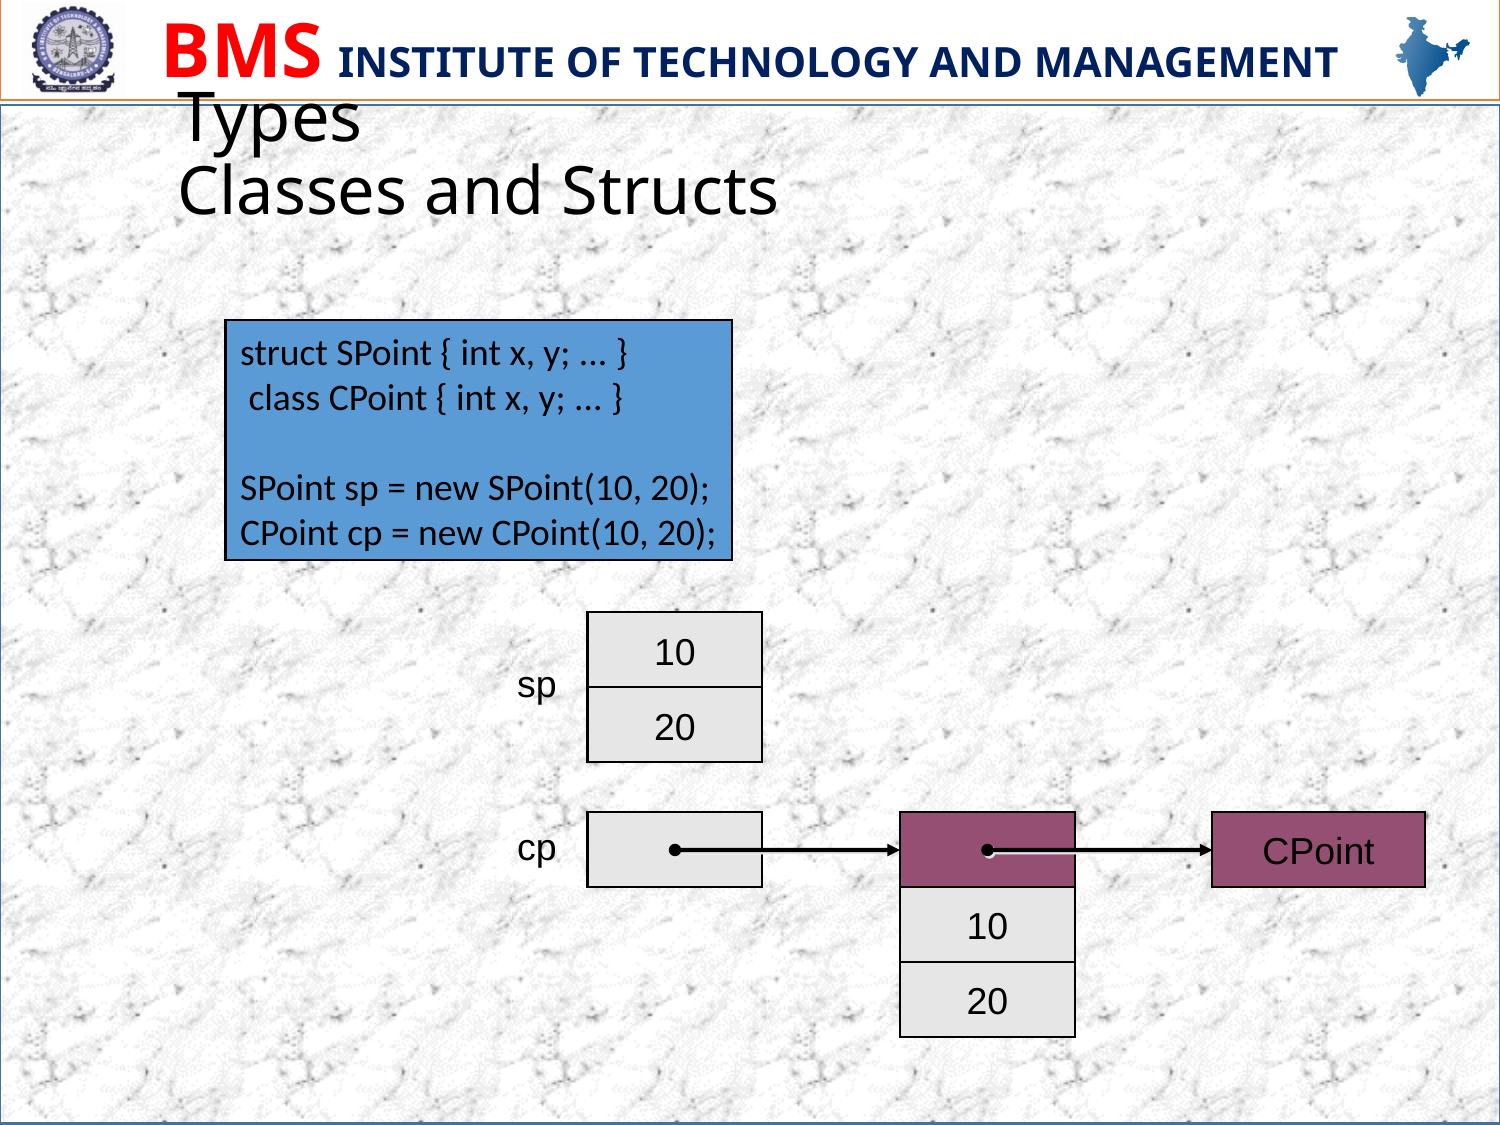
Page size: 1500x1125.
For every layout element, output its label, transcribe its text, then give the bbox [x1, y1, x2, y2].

text_box [900, 812, 1075, 887]
text_box [981, 843, 1212, 857]
text_box cp [474, 815, 572, 875]
text_box sp [474, 652, 572, 713]
picture [1, 106, 1499, 1122]
picture [1394, 17, 1471, 98]
text_box struct SPoint { int x, y; ... } class CPoint { int x, y; ... } SPoint sp = new SPoint(10, 20); CPoint cp = new CPoint(10, 20); [225, 320, 732, 560]
text_box [587, 812, 763, 888]
title Types Classes and Structs [162, 75, 1438, 263]
text_box 20 [900, 962, 1075, 1038]
text_box 10 [587, 612, 763, 687]
text_box CPoint [1212, 812, 1425, 888]
picture [22, 2, 126, 98]
text_box [668, 843, 900, 857]
text_box 10 [900, 887, 1075, 962]
text_box 20 [587, 687, 763, 763]
